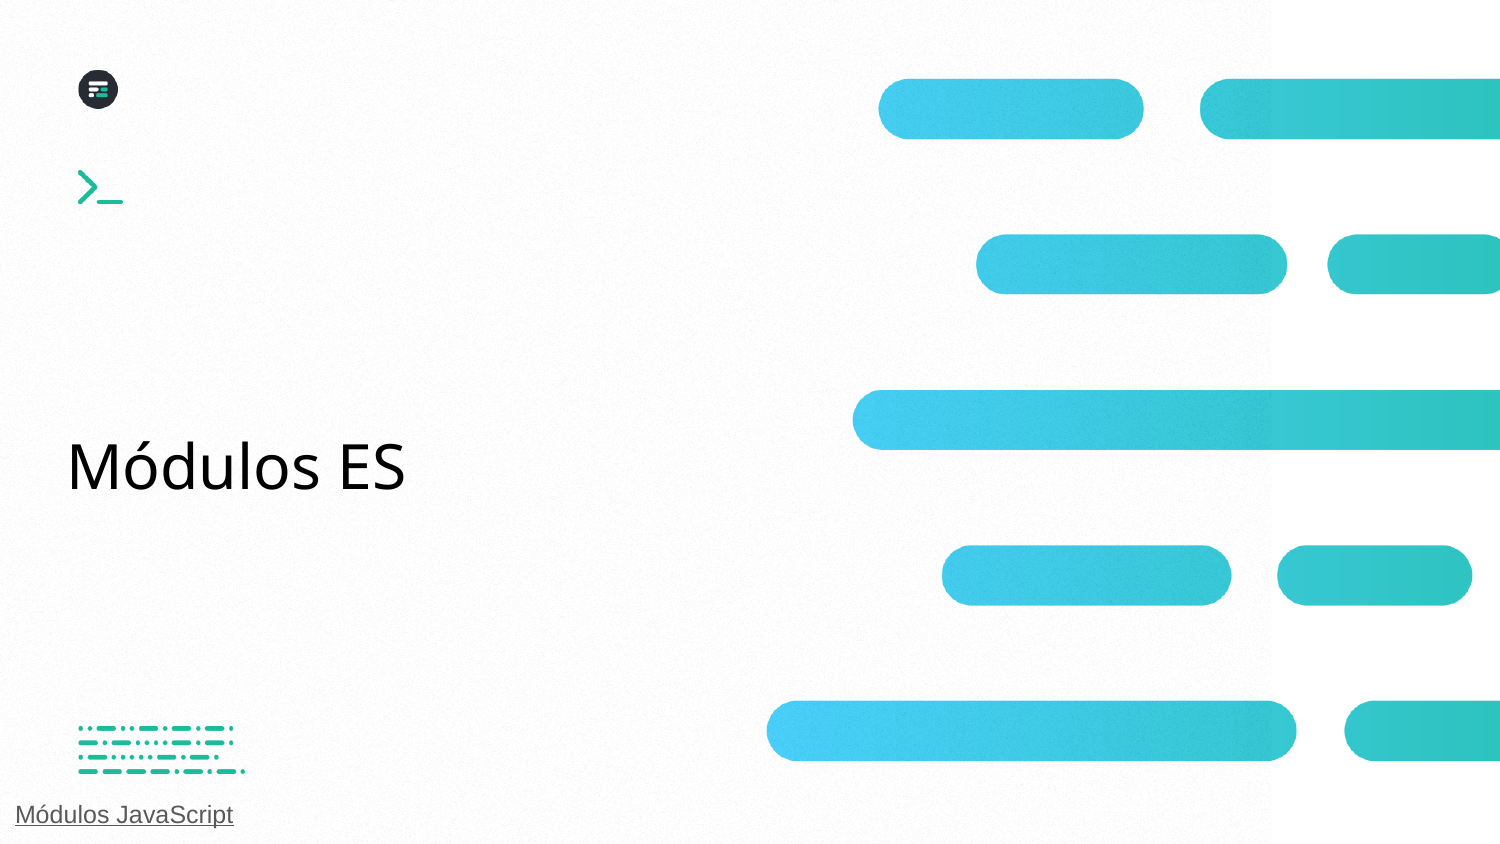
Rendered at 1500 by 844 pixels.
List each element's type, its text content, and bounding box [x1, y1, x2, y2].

title Módulos ES [51, 254, 840, 677]
text_box Módulos JavaScript [0, 783, 1500, 844]
picture [0, 0, 1500, 783]
